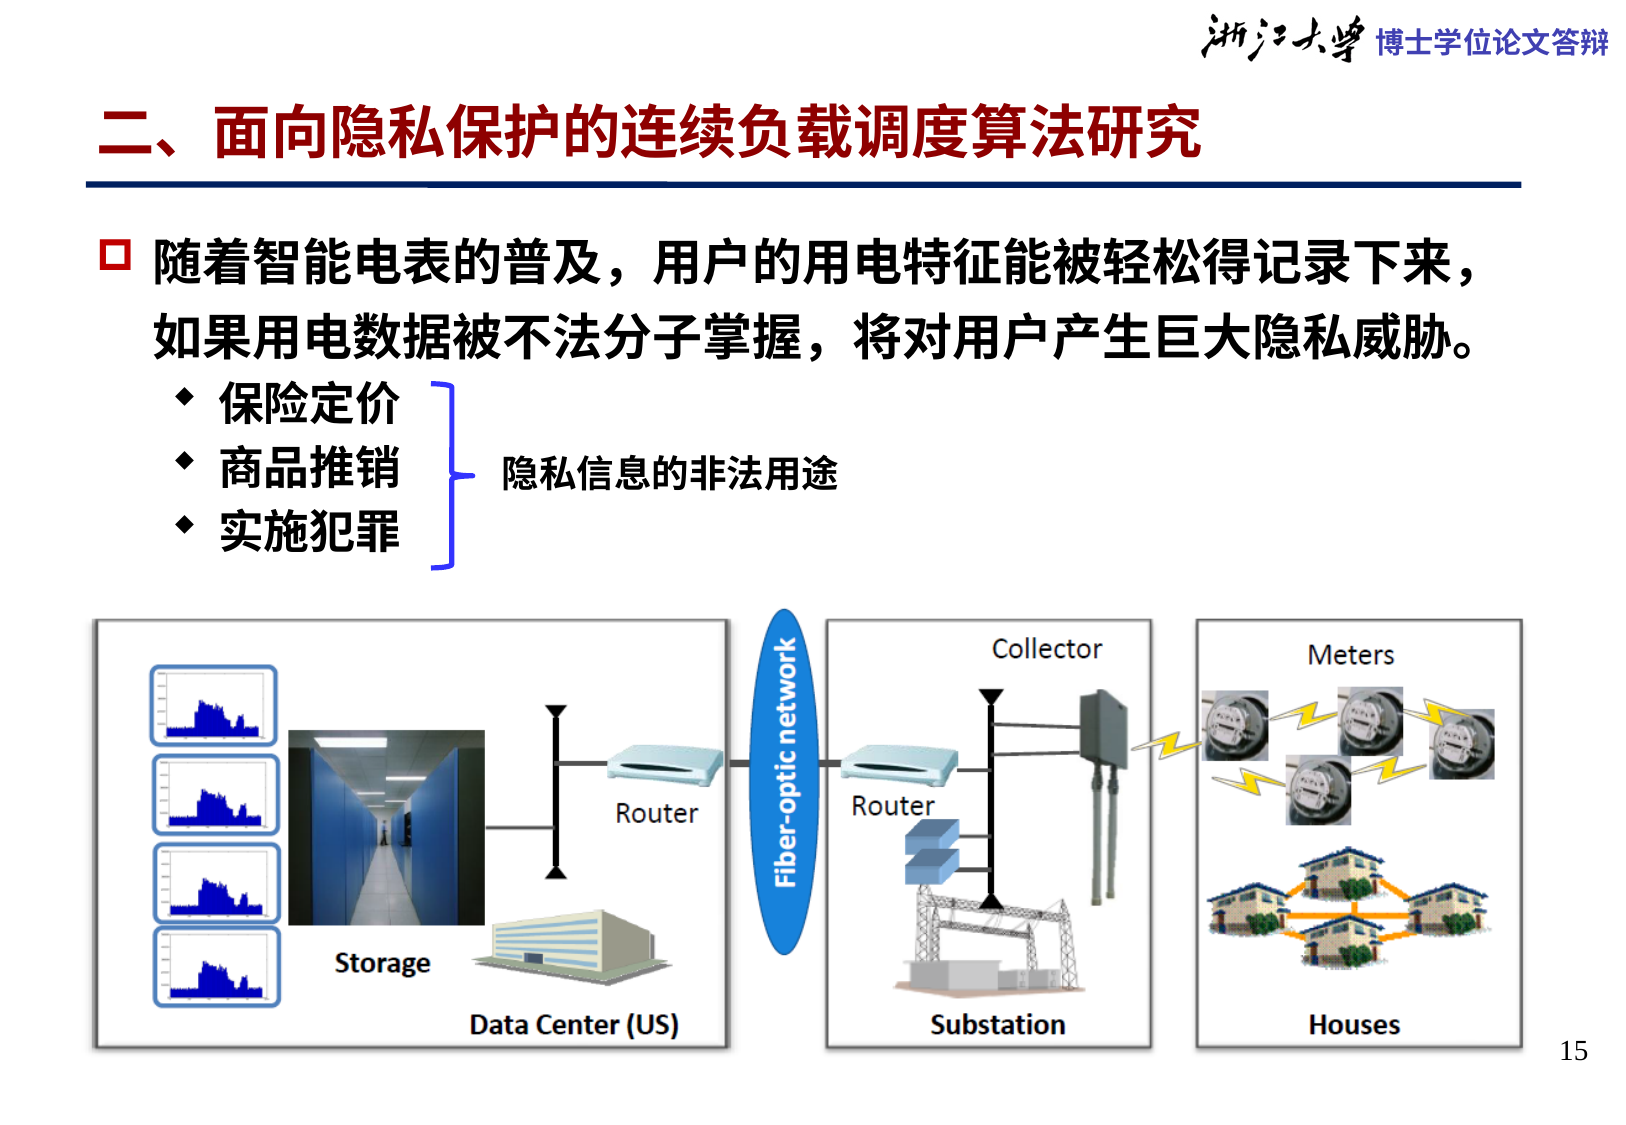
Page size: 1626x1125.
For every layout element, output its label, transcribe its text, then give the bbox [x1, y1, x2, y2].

text_box [430, 383, 473, 568]
title 二、面向隐私保护的连续负载调度算法研究 [81, 7, 1544, 173]
list 随着智能电表的普及，用户的用电特征能被轻松得记录下来，如果用电数据被不法分子掌握，将对用户产生巨大隐私威胁。 保险定价 商品推销 实施犯罪 [81, 208, 1544, 603]
picture [66, 603, 1559, 1074]
slide_number 15 [1224, 1023, 1604, 1100]
text_box 隐私信息的非法用途 [487, 442, 911, 503]
